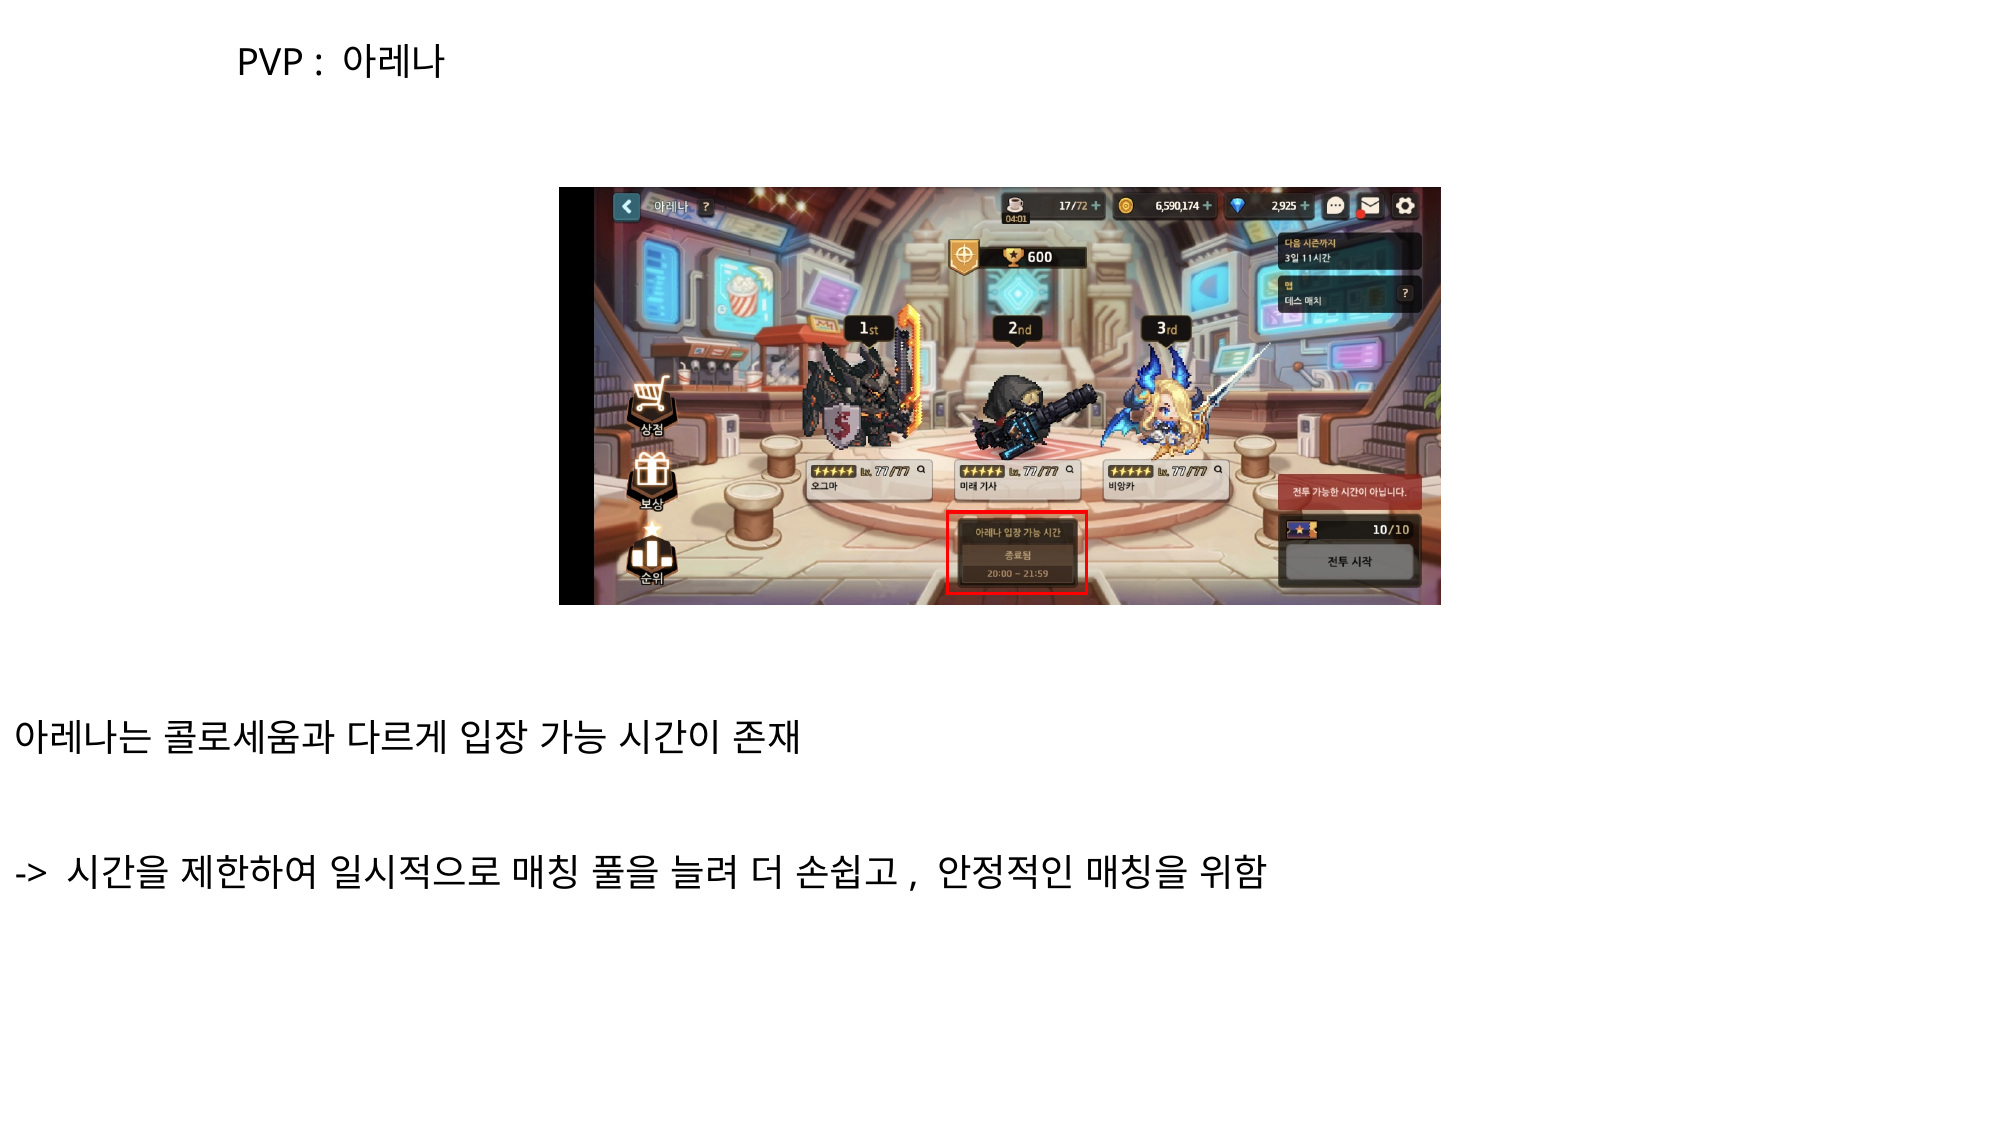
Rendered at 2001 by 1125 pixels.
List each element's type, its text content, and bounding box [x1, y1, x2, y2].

text_box 아레나는 콜로세움과 다르게 입장 가능 시간이 존재 -> 시간을 제한하여 일시적으로 매칭 풀을 늘려 더 손쉽고, 안정적인 매칭을 위함 [0, 684, 2000, 902]
text_box PVP : 아레나 [221, 30, 931, 91]
picture [559, 187, 1441, 605]
